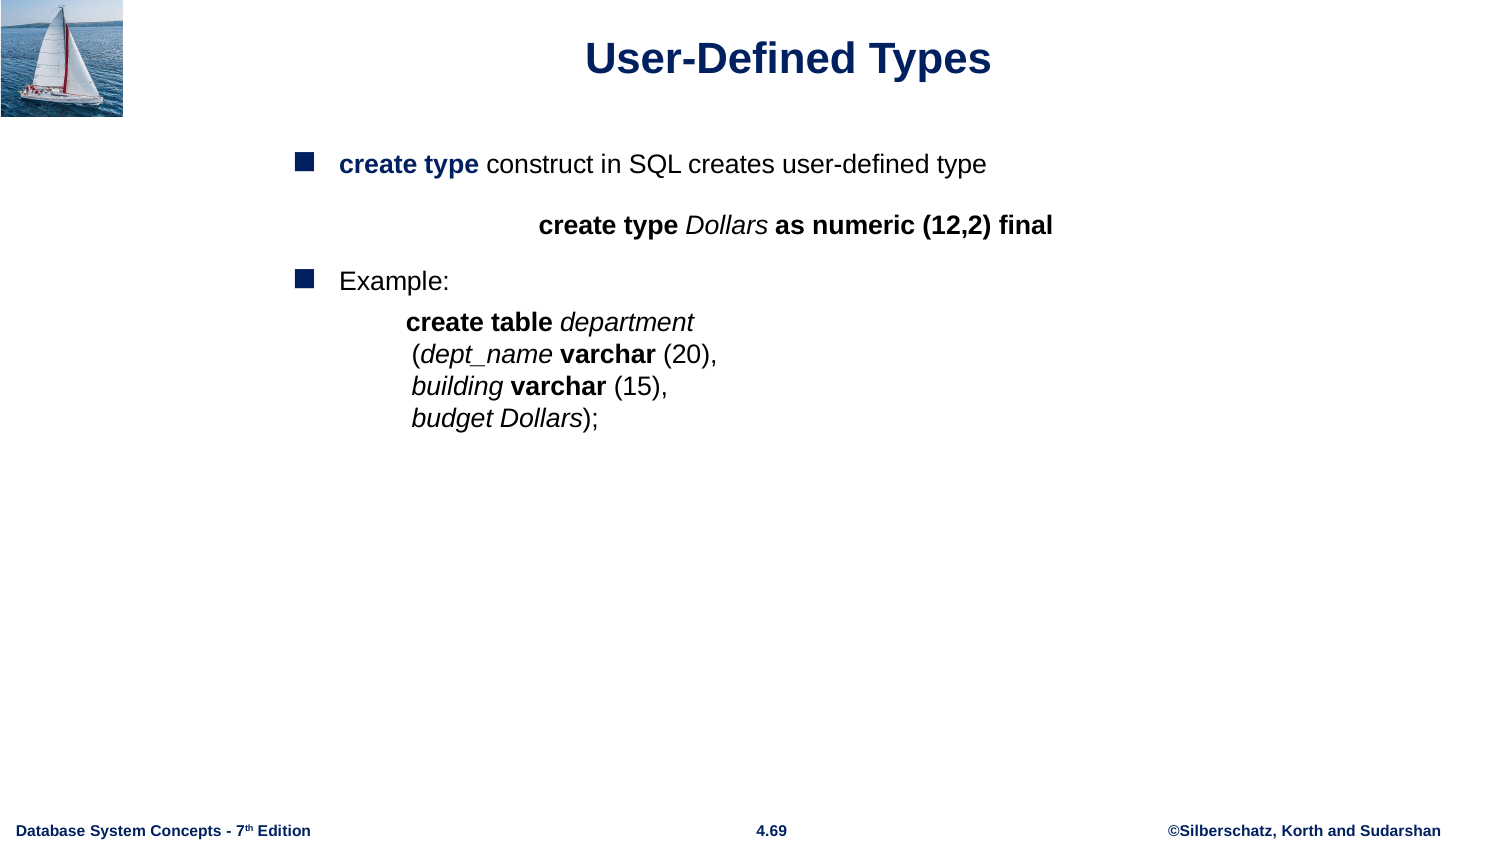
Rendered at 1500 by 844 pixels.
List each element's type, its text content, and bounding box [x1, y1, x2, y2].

picture [0, 0, 123, 117]
list create type construct in SQL creates user-defined type create type Dollars as numeric (12,2) final Example: create table department (dept_name varchar (20), building varchar (15), budget Dollars); [282, 139, 1220, 503]
title User-Defined Types [125, 14, 1452, 90]
